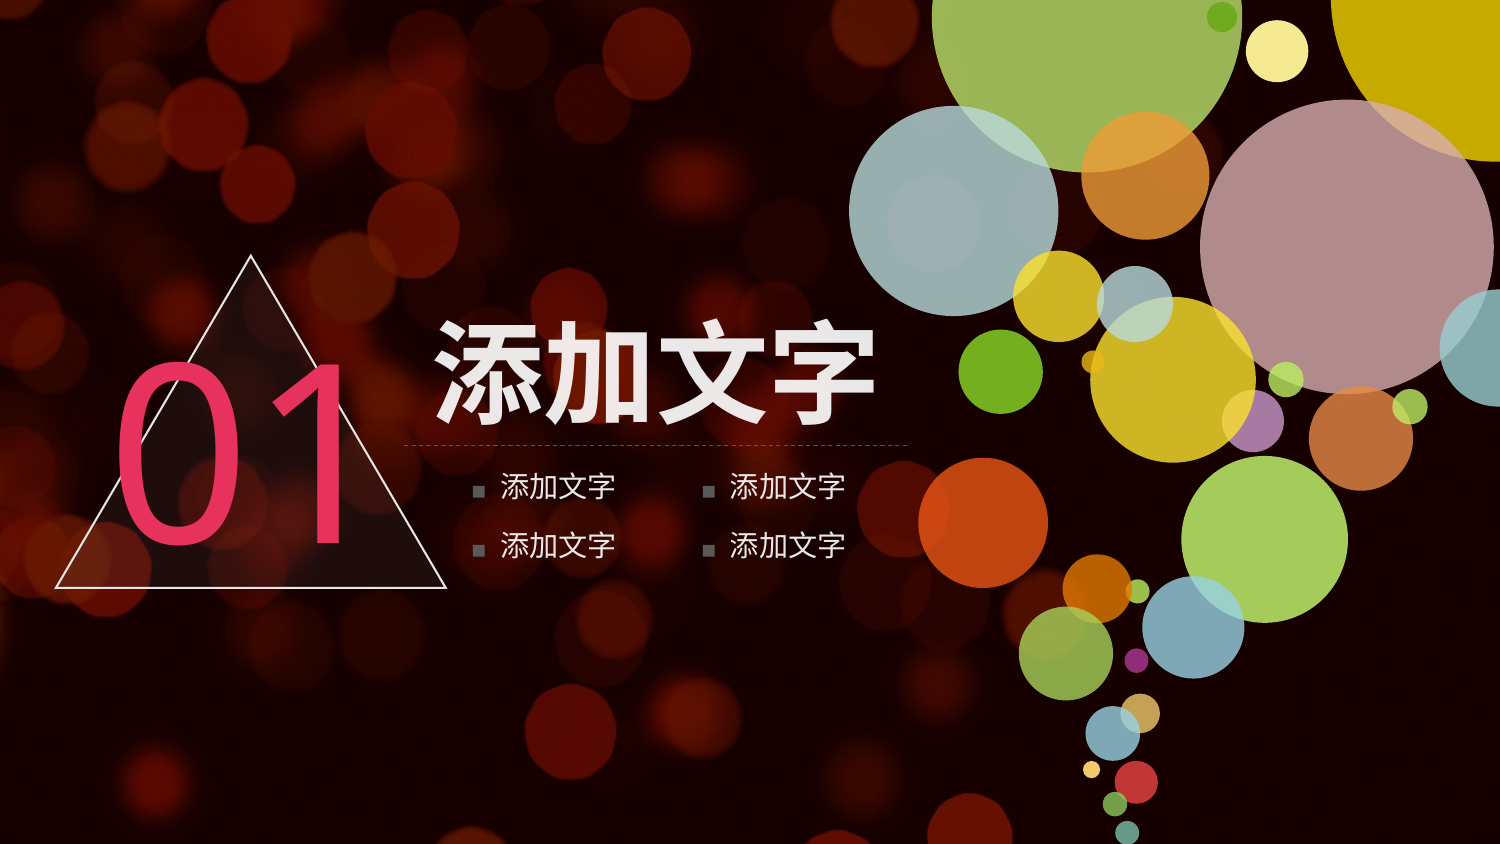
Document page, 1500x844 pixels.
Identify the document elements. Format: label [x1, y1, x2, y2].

picture [0, 0, 849, 844]
text_box [702, 519, 863, 571]
text_box [472, 519, 633, 571]
text_box [702, 460, 863, 512]
text_box [849, 0, 1500, 844]
text_box [472, 460, 633, 512]
